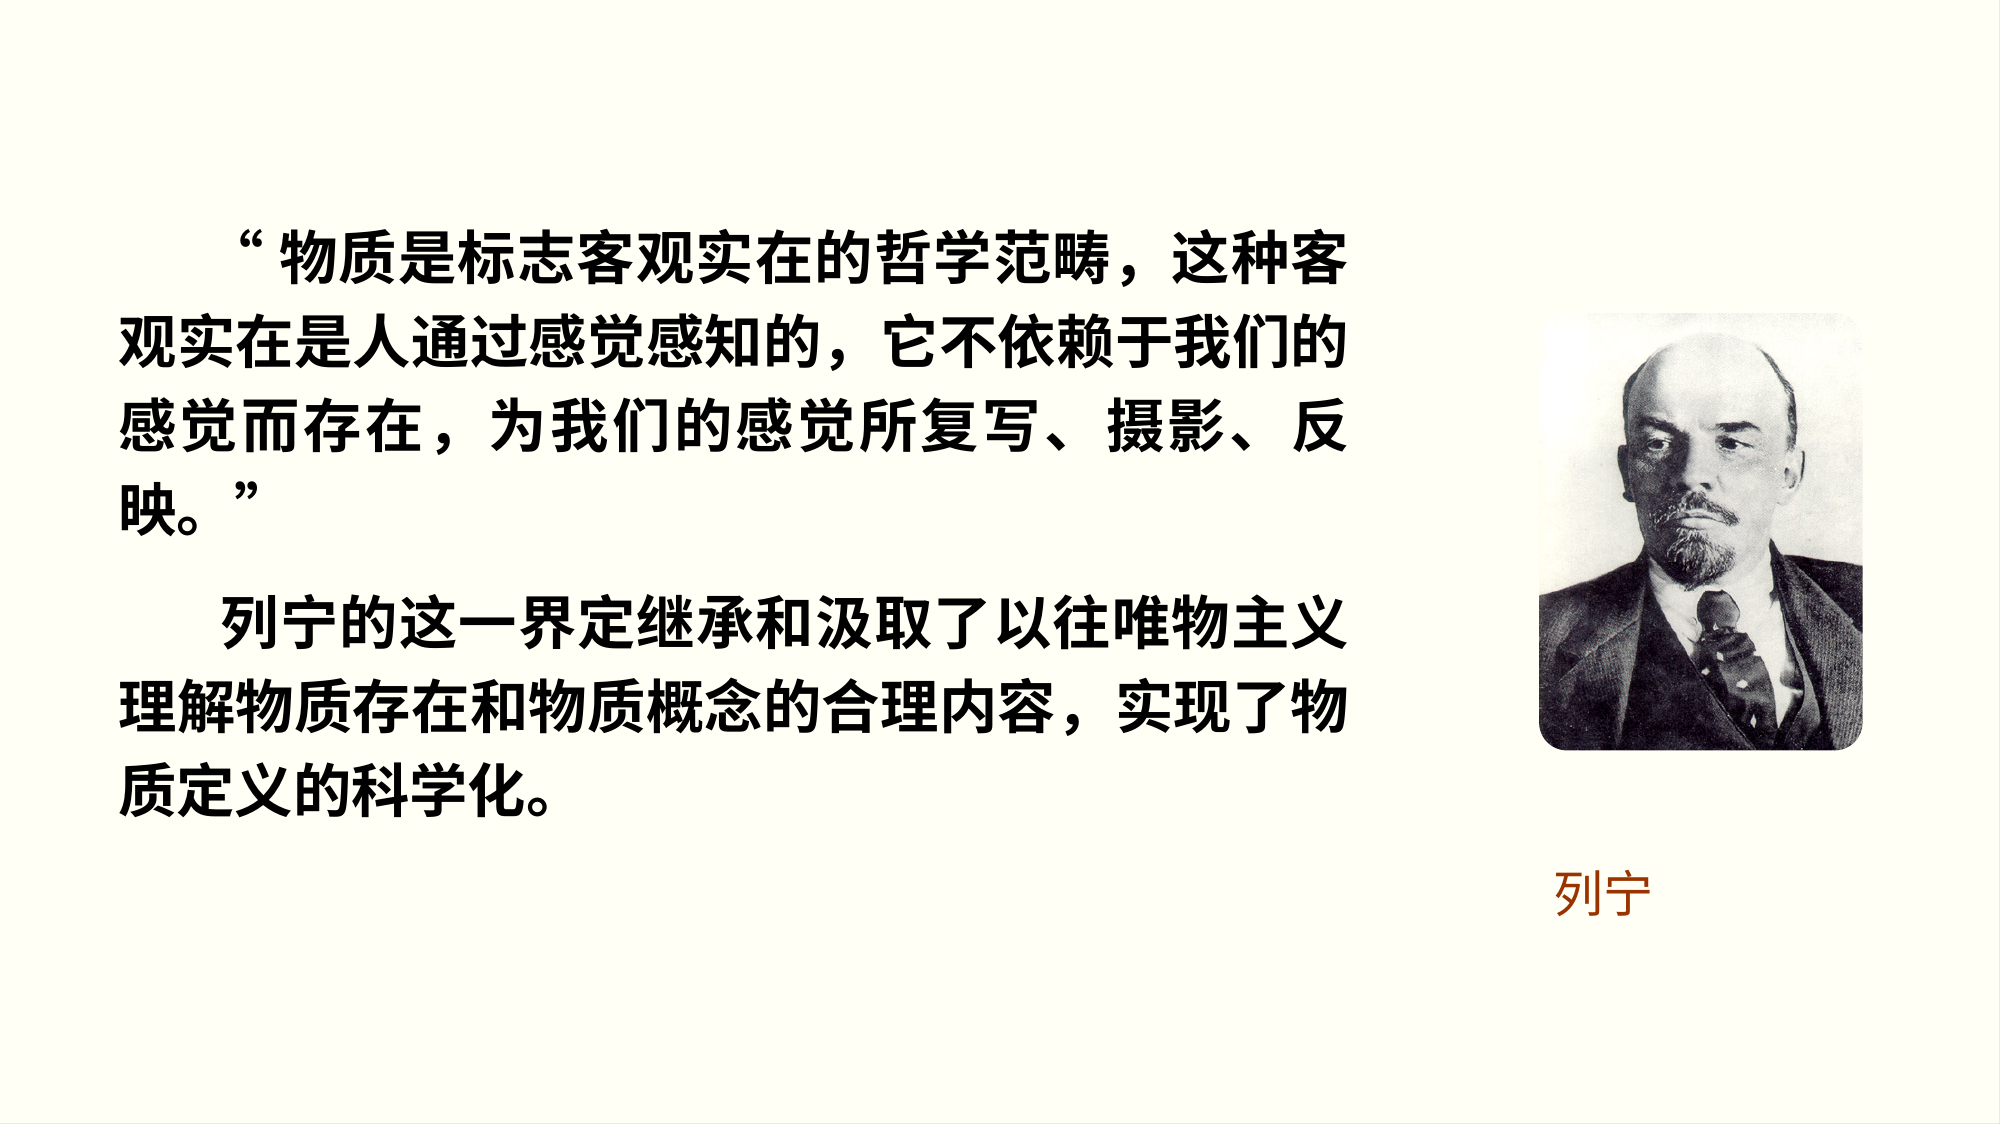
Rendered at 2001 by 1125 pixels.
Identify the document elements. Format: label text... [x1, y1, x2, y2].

text_box “物质是标志客观实在的哲学范畴，这种客观实在是人通过感觉感知的，它不依赖于我们的感觉而存在，为我们的感觉所复写、摄影、反映。” 列宁的这一界定继承和汲取了以往唯物主义理解物质存在和物质概念的合理内容，实现了物质定义的科学化。 [103, 199, 1365, 832]
picture [0, 0, 2001, 1125]
text_box 列宁 [1512, 855, 1696, 930]
